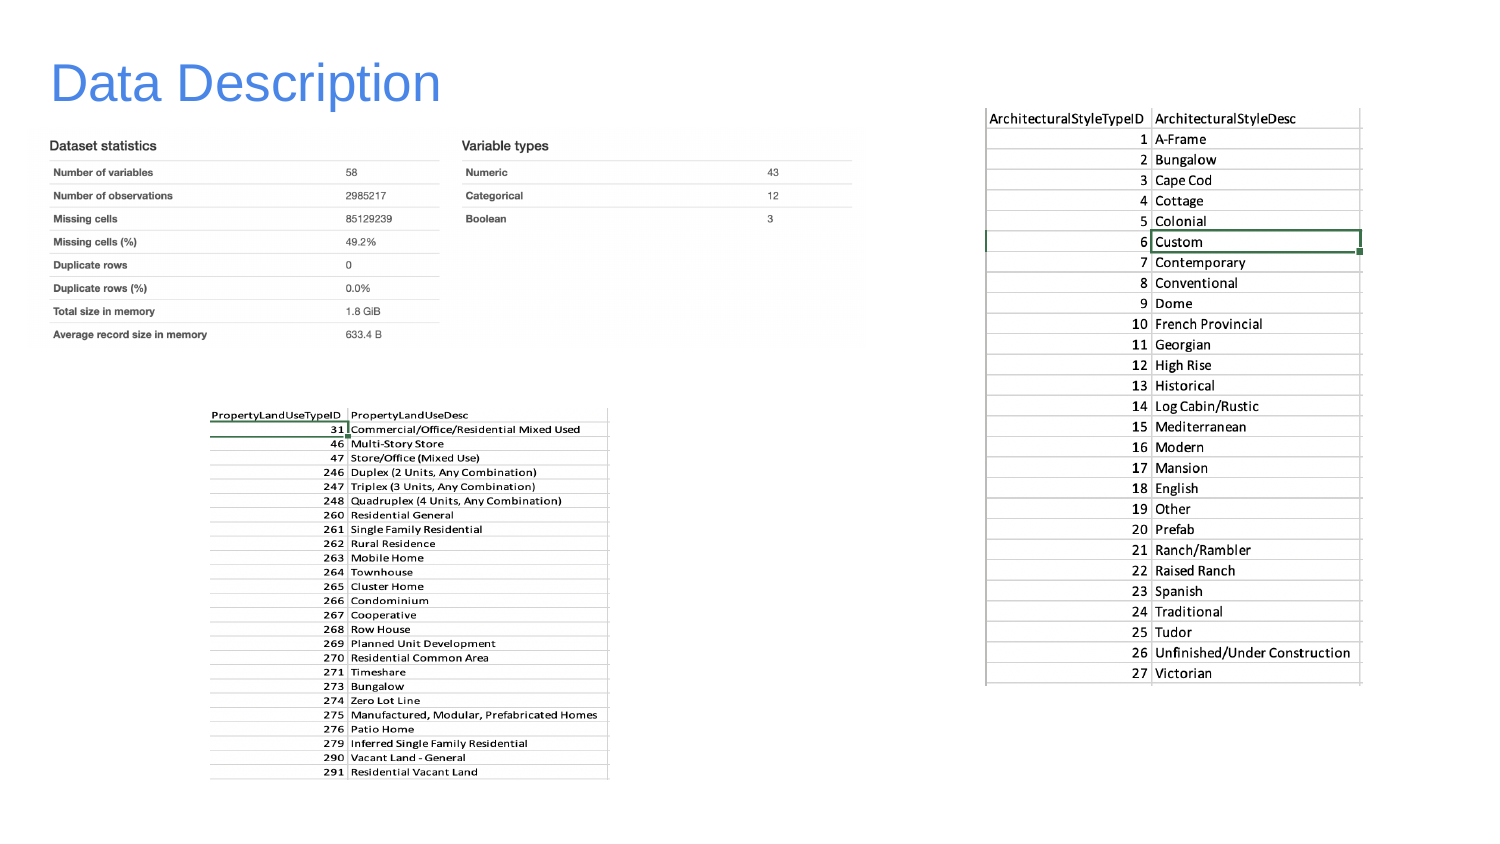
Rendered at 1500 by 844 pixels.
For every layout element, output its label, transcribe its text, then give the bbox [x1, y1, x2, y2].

picture [209, 407, 610, 780]
picture [27, 127, 866, 348]
picture [984, 108, 1363, 686]
title Data Description [35, 33, 1433, 128]
